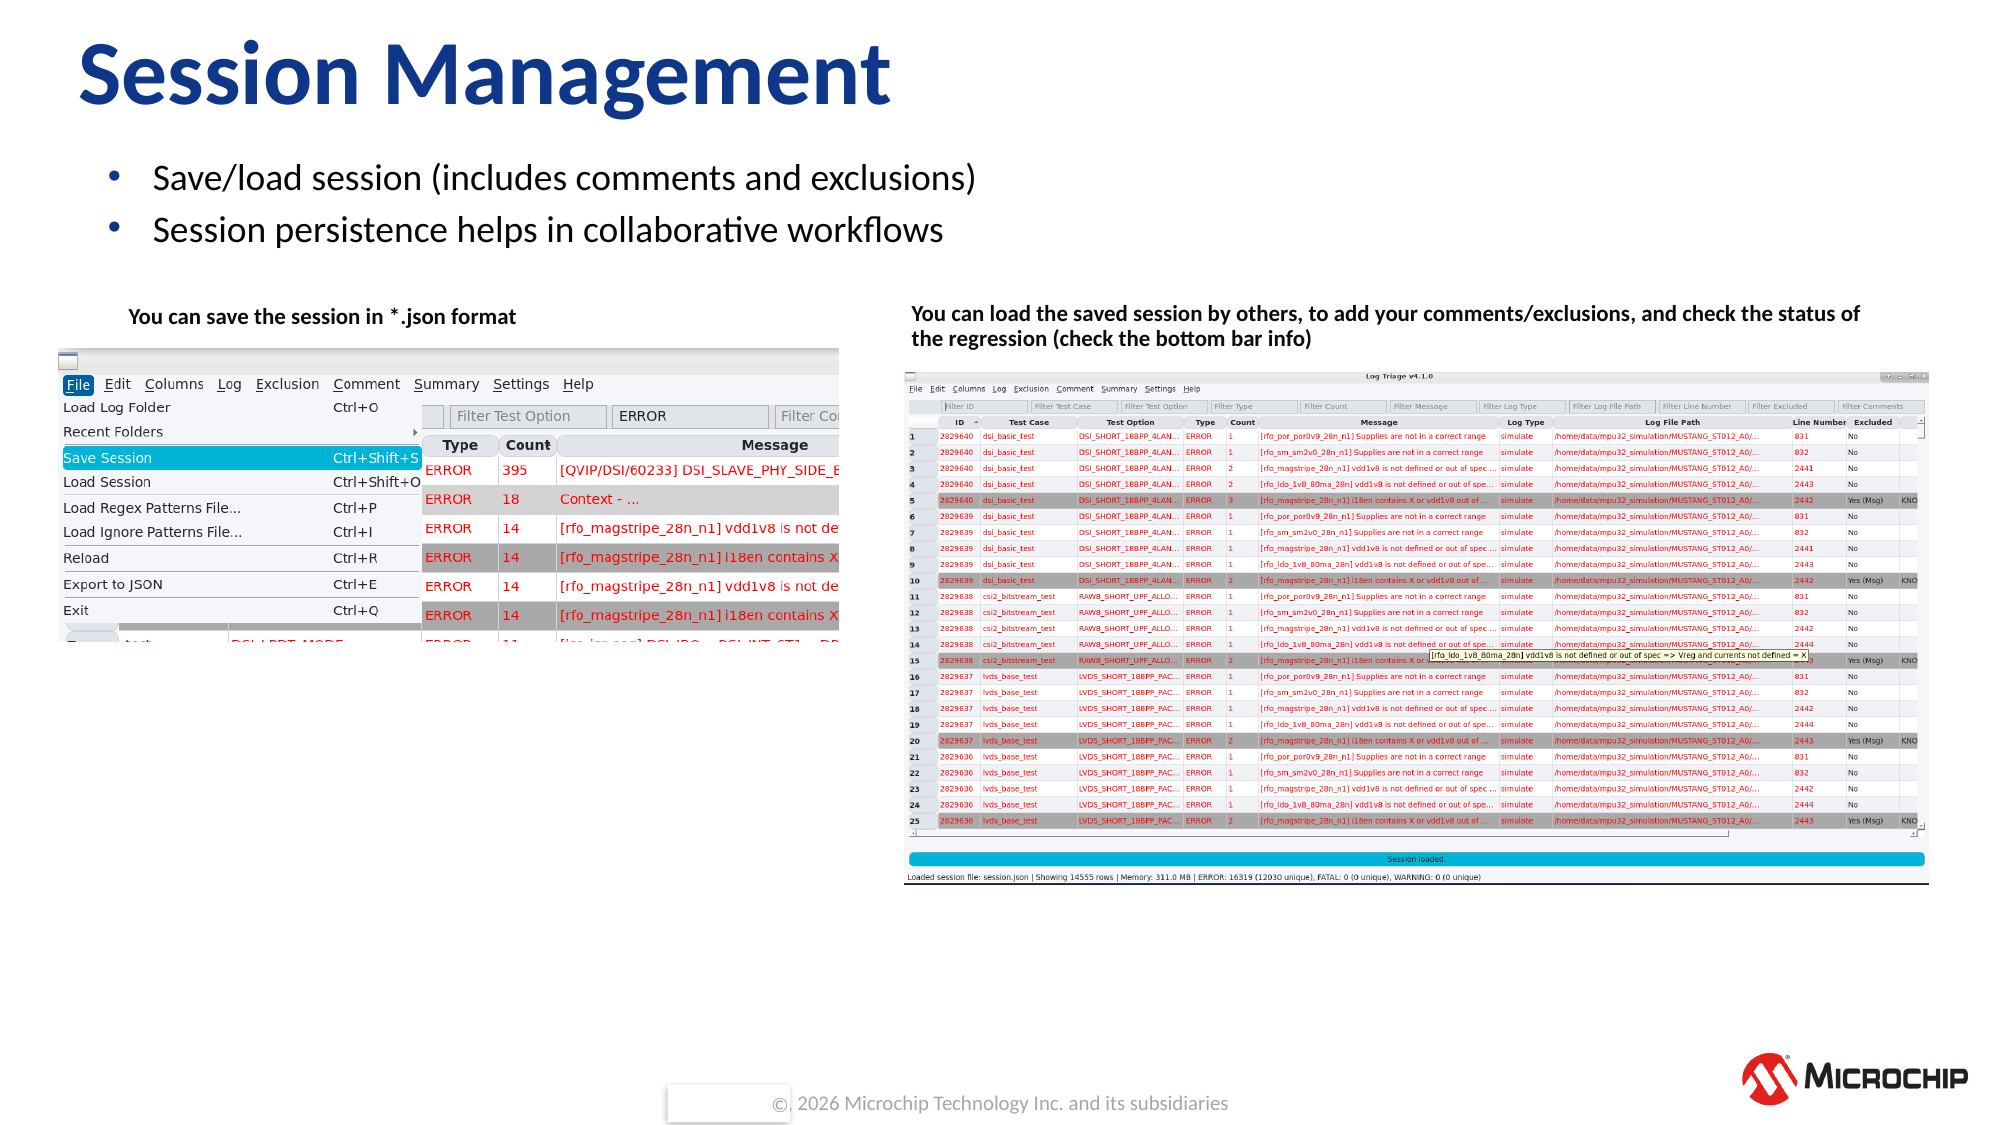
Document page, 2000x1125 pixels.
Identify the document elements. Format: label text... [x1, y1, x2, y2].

picture [904, 372, 1929, 886]
title Session Management [58, 15, 1929, 144]
text_box You can save the session in *.json format [113, 294, 538, 337]
picture [1736, 1049, 1974, 1109]
text_box You can load the saved session by others, to add your comments/exclusions, and check the status of the regression (check the bottom bar info) [896, 294, 1901, 359]
picture [58, 348, 839, 643]
list Save/load session (includes comments and exclusions) Session persistence helps in collaborative workflows [87, 143, 1767, 271]
